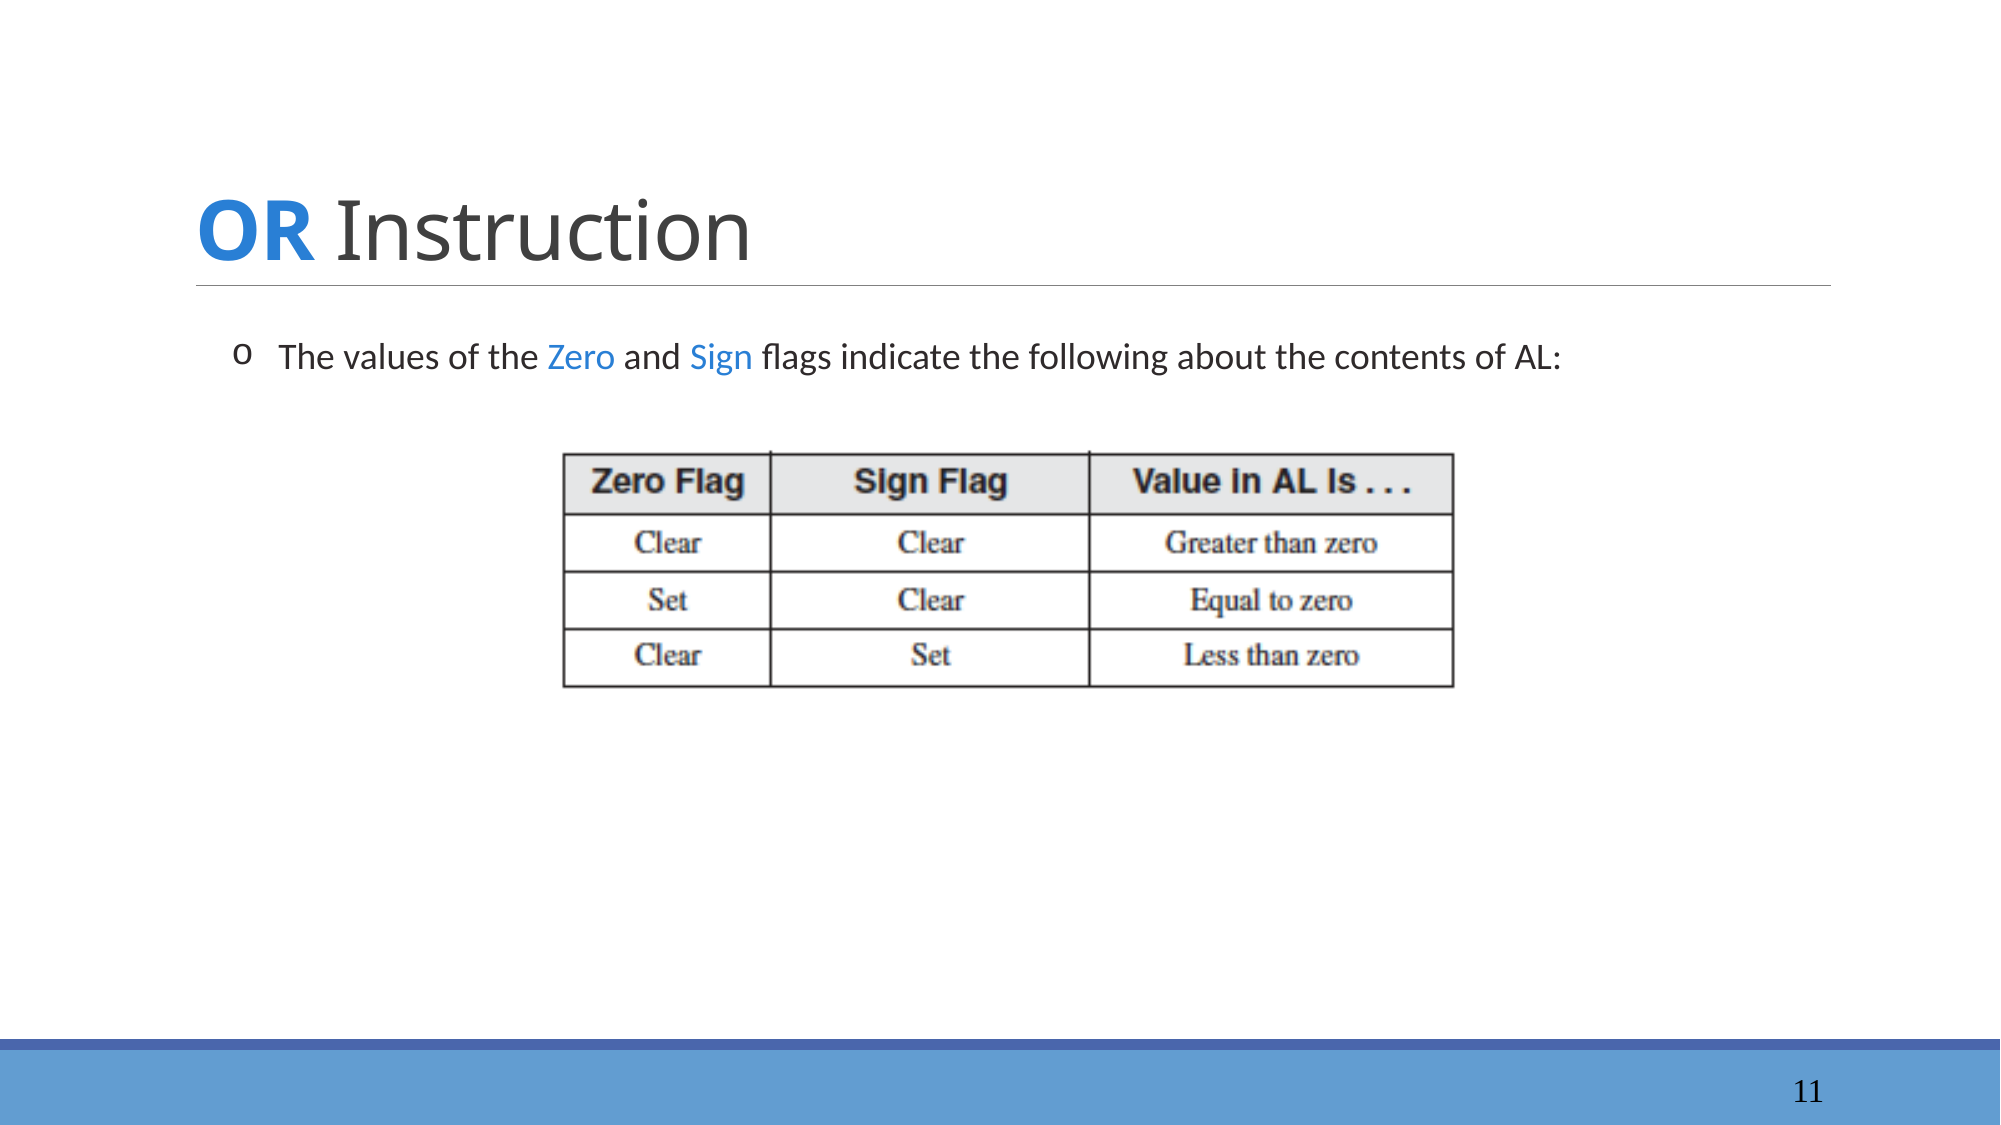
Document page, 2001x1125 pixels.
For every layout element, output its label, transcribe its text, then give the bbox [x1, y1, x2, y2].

title OR Instruction [180, 47, 1830, 285]
text_box The values of the Zero and Sign flags indicate the following about the contents of AL: [216, 324, 1727, 385]
picture [545, 424, 1475, 717]
slide_number 12 [1624, 1059, 1840, 1120]
